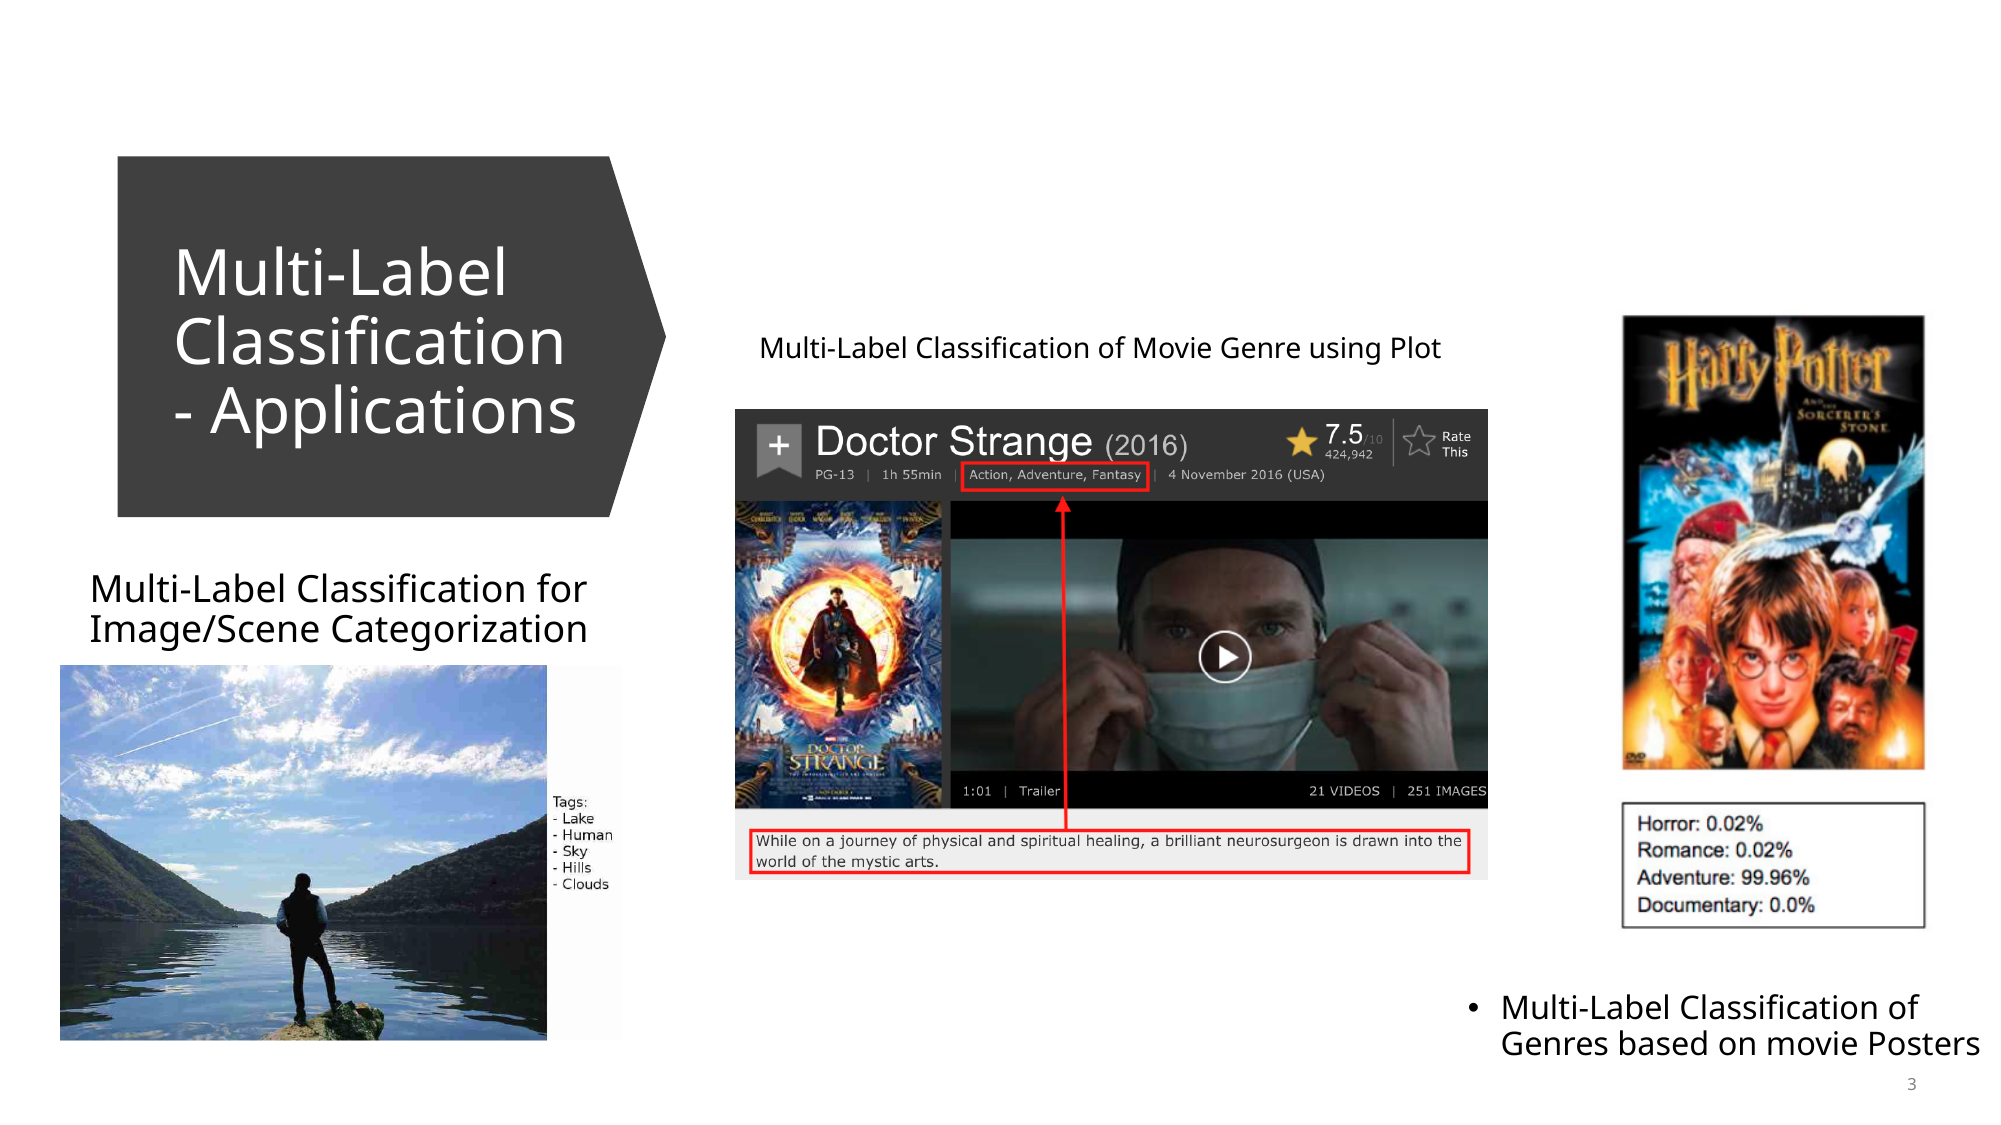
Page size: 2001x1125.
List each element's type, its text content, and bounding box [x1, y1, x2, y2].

text_box Multi-Label Classification of Genres based on movie Posters [1452, 984, 2000, 1081]
title Multi-Label Classification - Applications [158, 197, 597, 490]
text_box Multi-Label Classification for Image/Scene Categorization [74, 562, 622, 661]
picture [57, 661, 622, 1043]
picture [1592, 309, 1943, 938]
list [735, 409, 1488, 880]
text_box Multi-Label Classification of Movie Genre using Plot [744, 325, 1523, 395]
text_box [116, 155, 668, 519]
